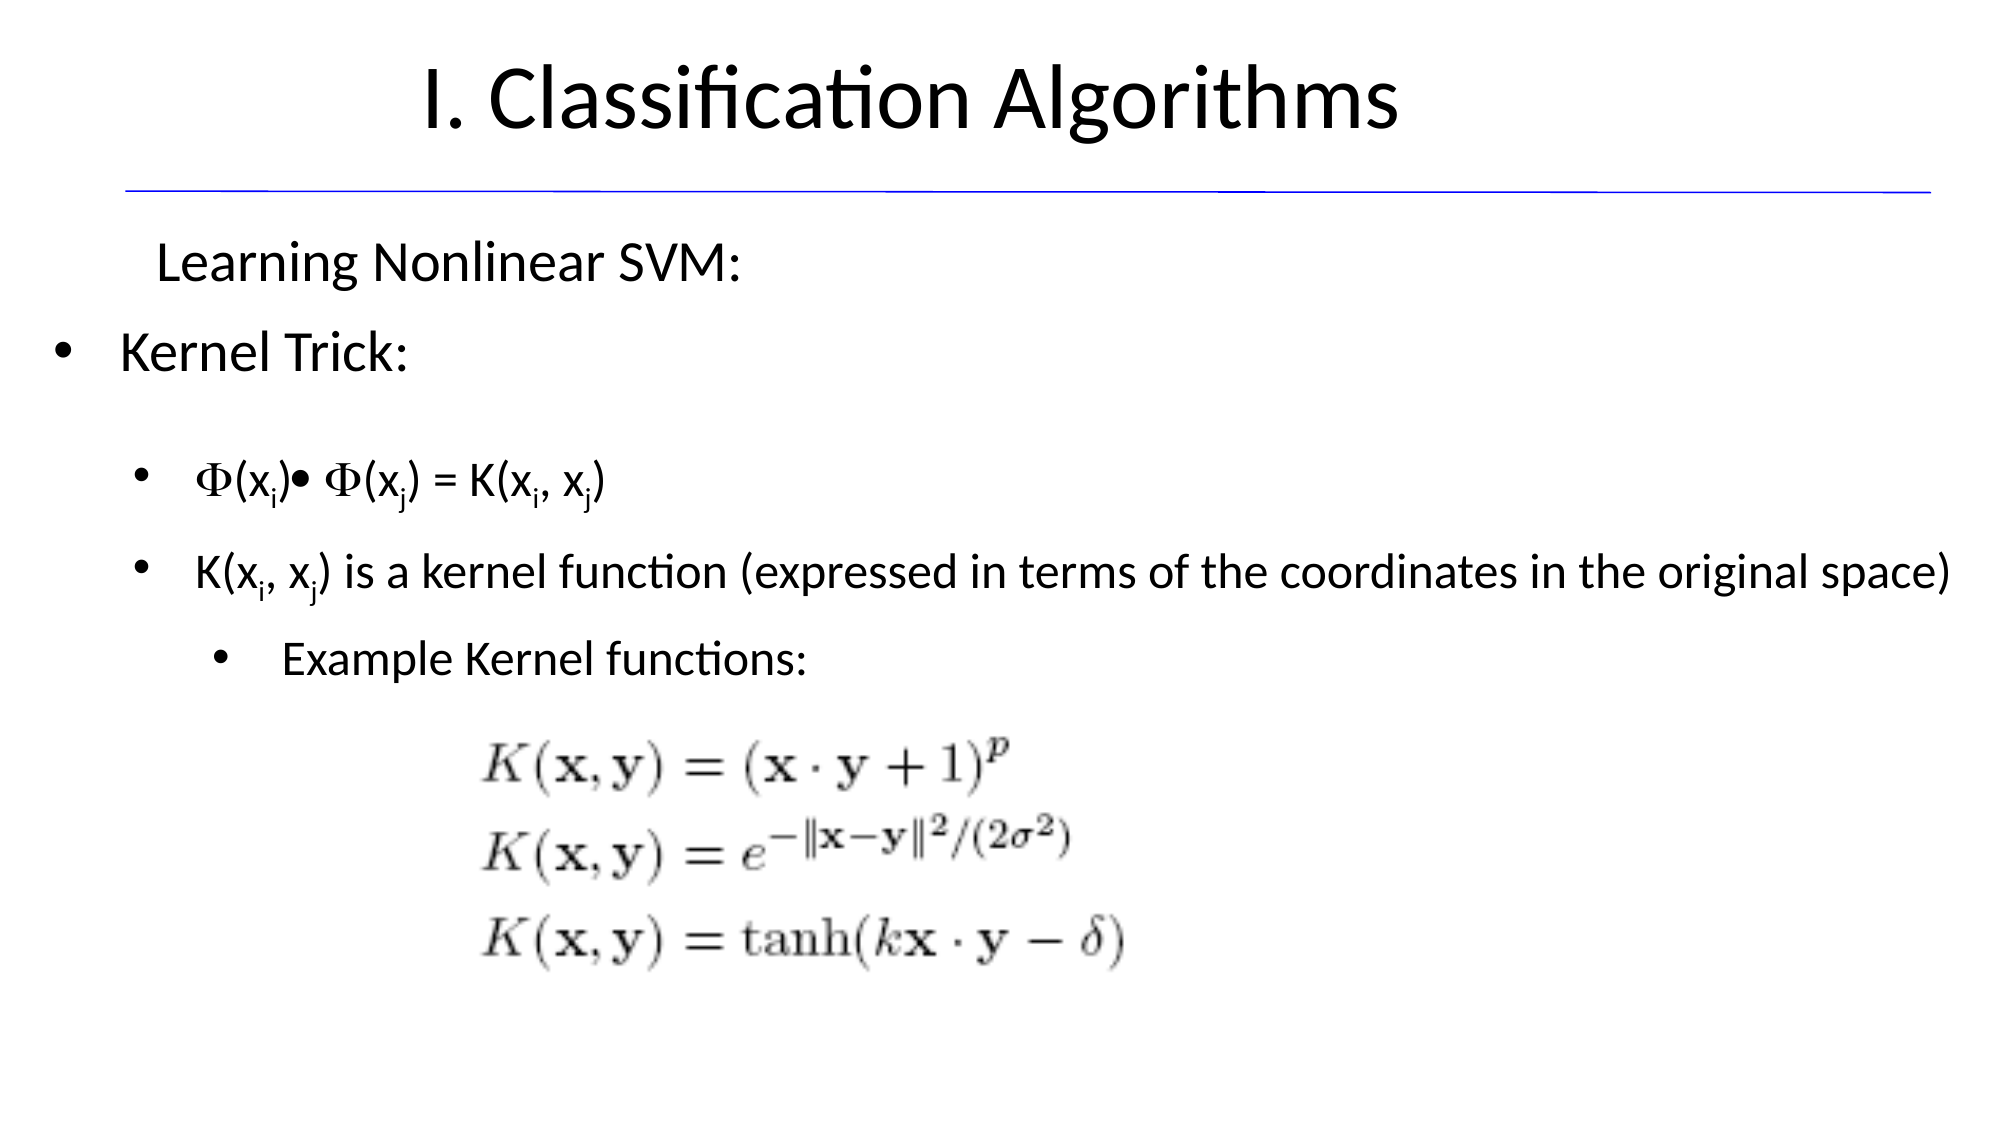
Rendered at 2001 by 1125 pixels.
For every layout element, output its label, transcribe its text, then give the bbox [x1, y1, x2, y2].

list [443, 716, 1184, 1021]
list Kernel Trick: (xi) (xj) = K(xi, xj) K(xi, xj) is a kernel function (expressed in terms of the coordinates in the original space) Example Kernel functions: [30, 313, 1978, 1028]
text_box Learning Nonlinear SVM: [141, 215, 799, 301]
text_box I. Classification Algorithms [161, 41, 1662, 156]
